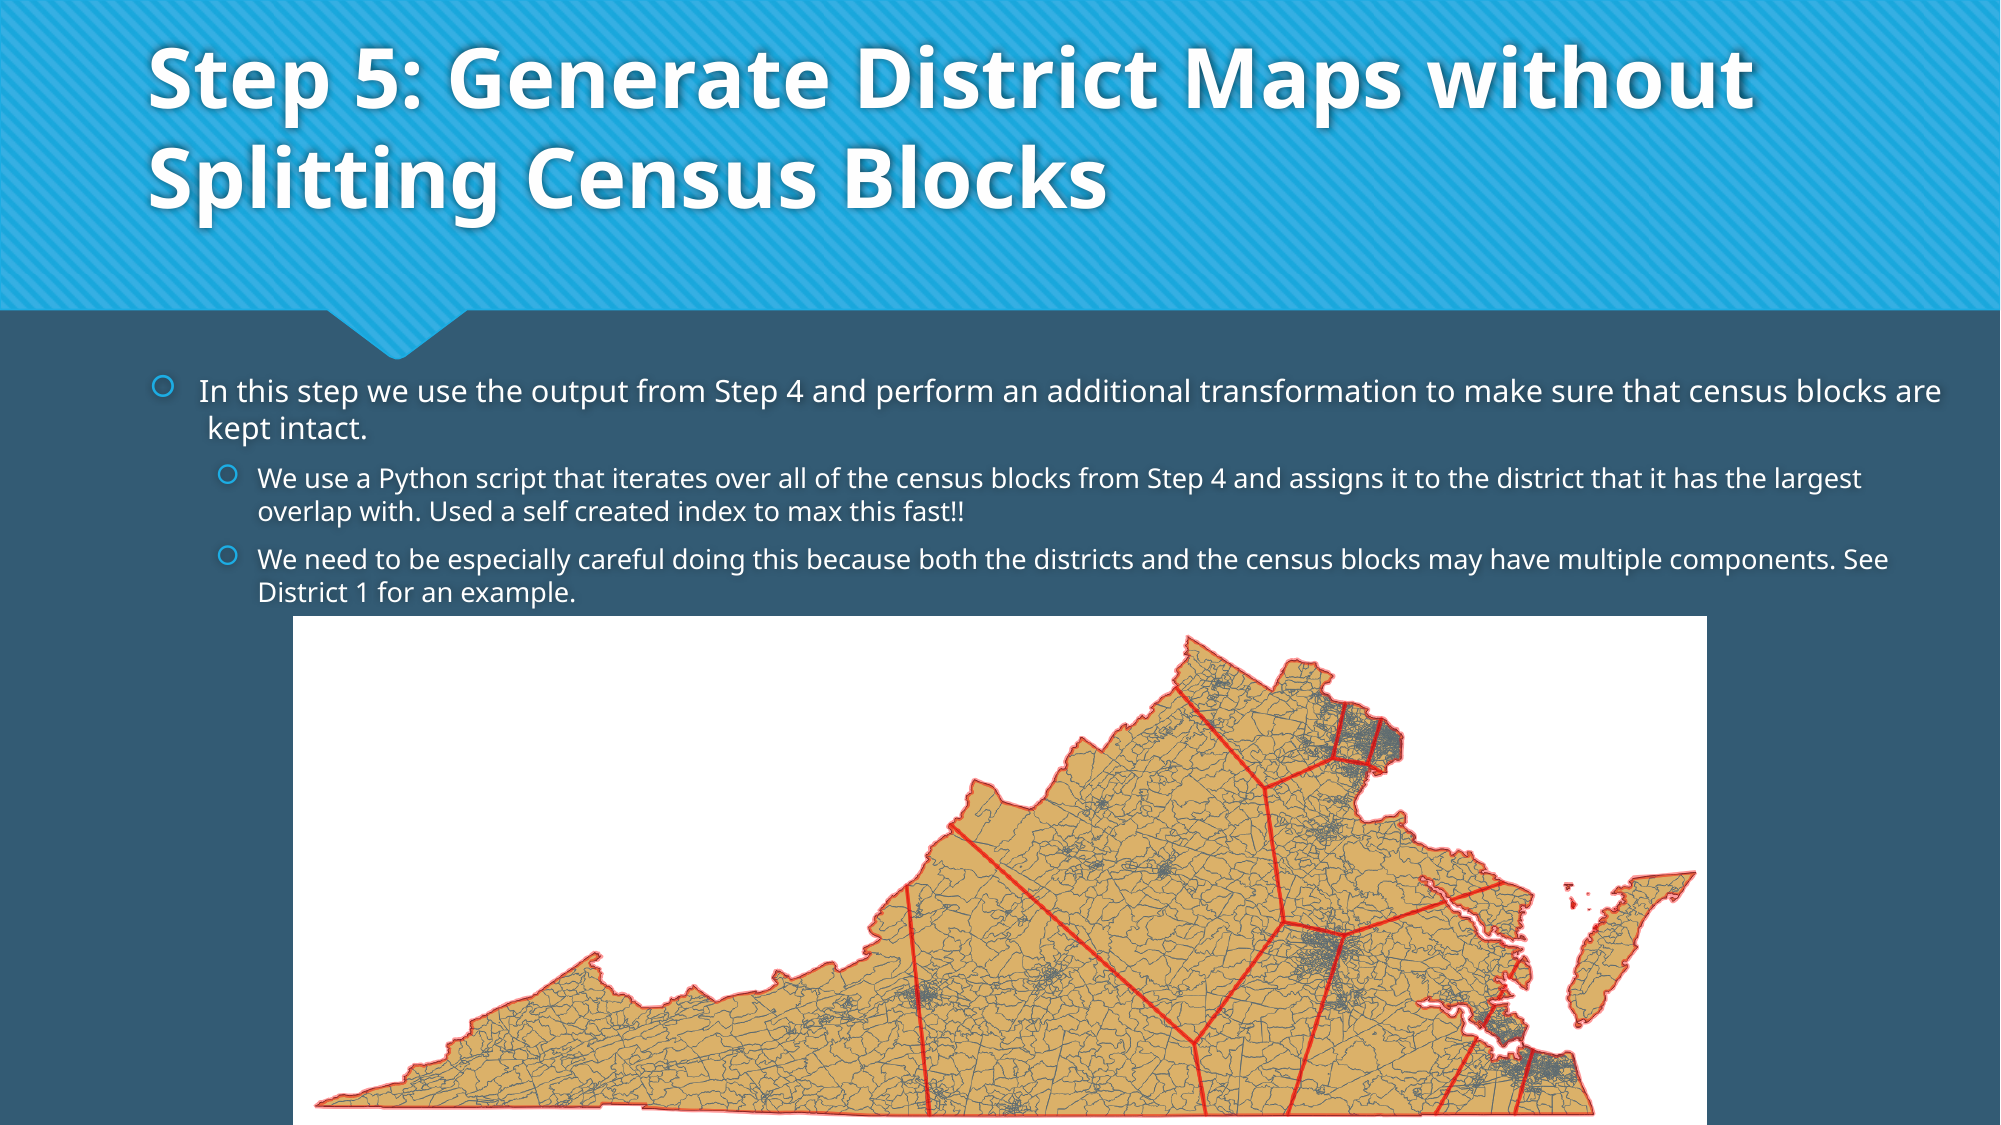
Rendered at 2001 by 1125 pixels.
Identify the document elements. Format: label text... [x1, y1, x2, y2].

list In this step we use the output from Step 4 and perform an additional transformation to make sure that census blocks are kept intact. We use a Python script that iterates over all of the census blocks from Step 4 and assigns it to the district that it has the largest overlap with. Used a self created index to max this fast!! We need to be especially careful doing this because both the districts and the census blocks may have multiple components. See District 1 for an example. [134, 364, 1964, 617]
title Step 5: Generate District Maps without Splitting Census Blocks [132, 73, 1868, 233]
picture [292, 616, 1708, 1125]
